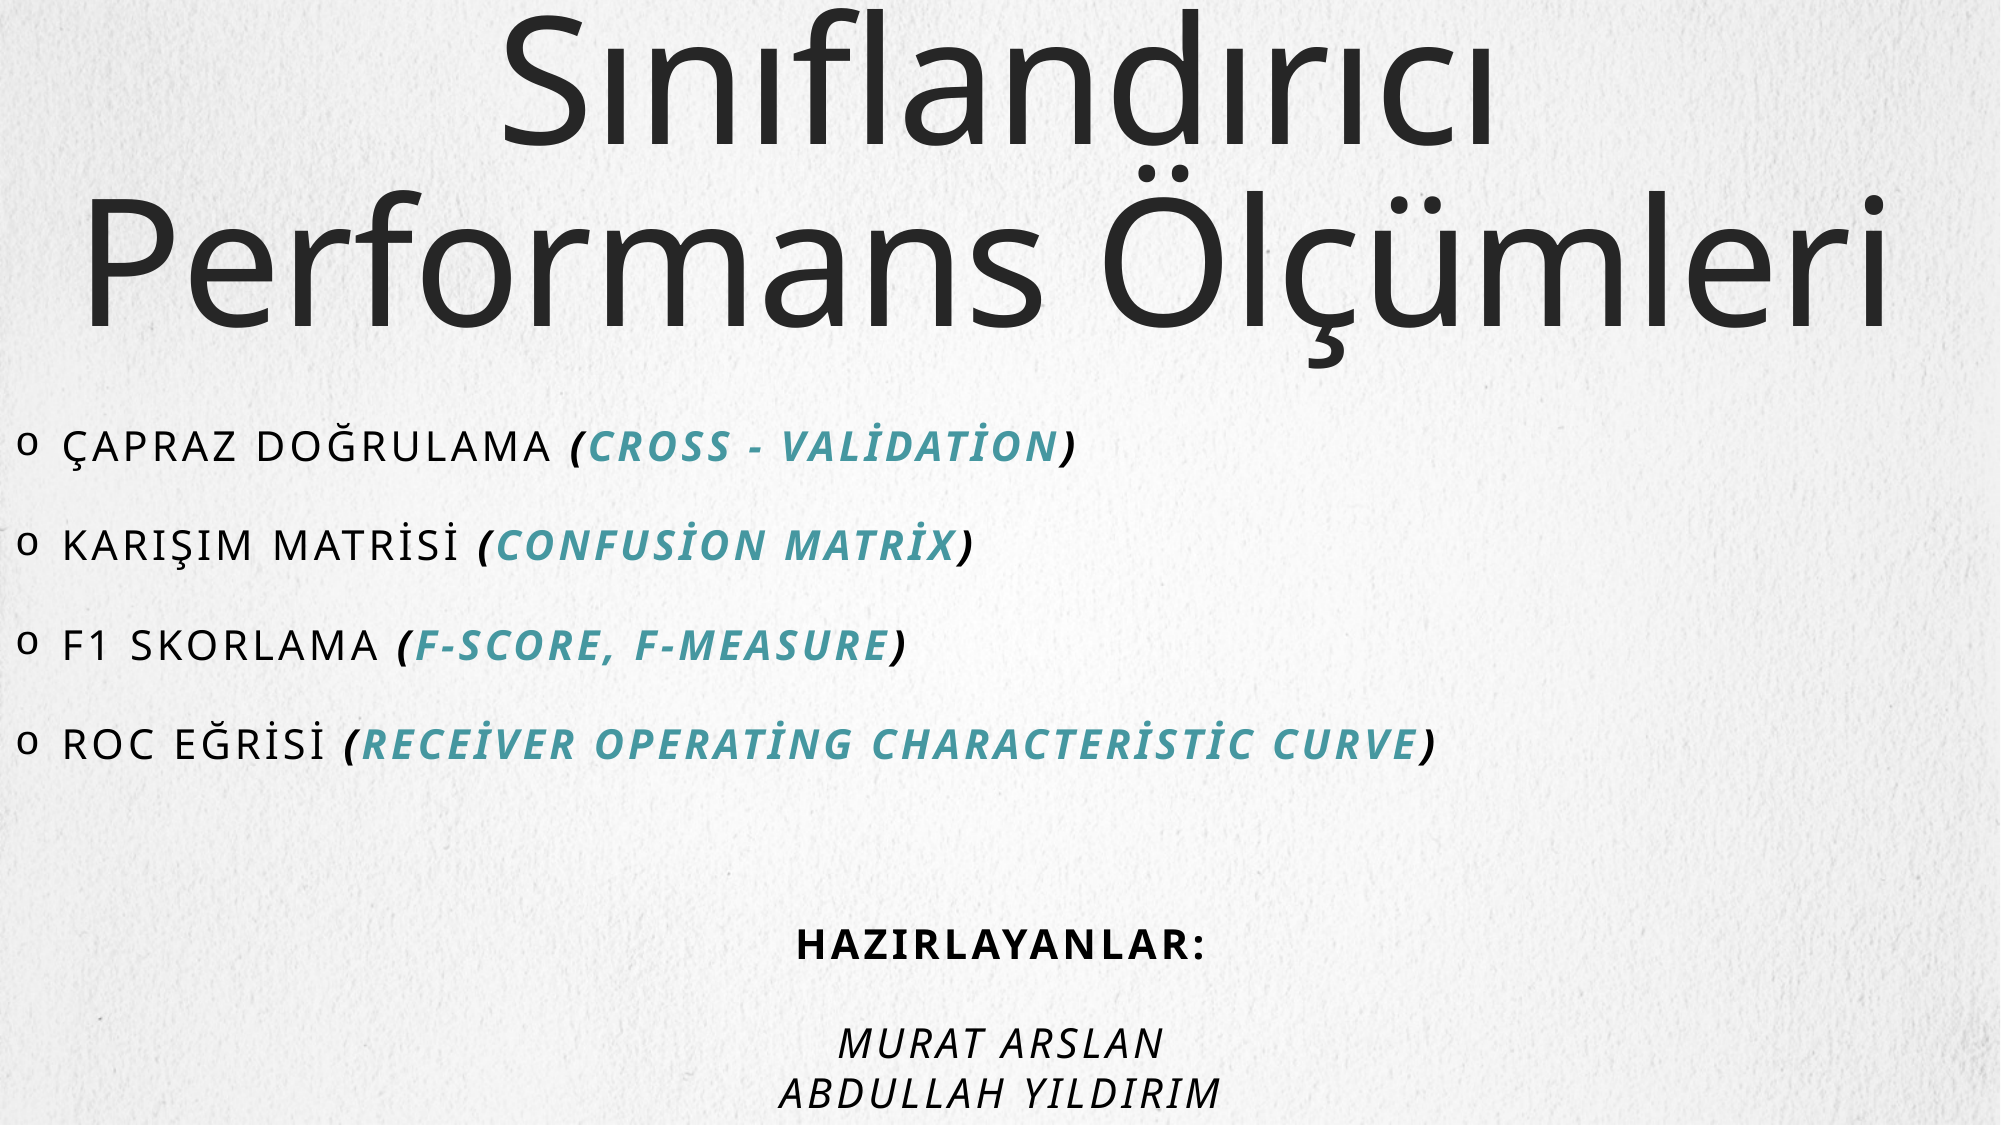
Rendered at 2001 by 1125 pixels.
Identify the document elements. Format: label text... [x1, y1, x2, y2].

title Sınıflandırıcı Performans Ölçümleri [0, 0, 2000, 362]
subtitle Çapraz doğrulama (cross - validation) Karışım matrisi (Confusion matrix) F1 Skorlama (F-score, F-measure) Roc eğrisi (Receiver operating characteristic Curve) Hazırlayanlar: Murat Arslan Abdullah yıldırım [0, 362, 2000, 1125]
